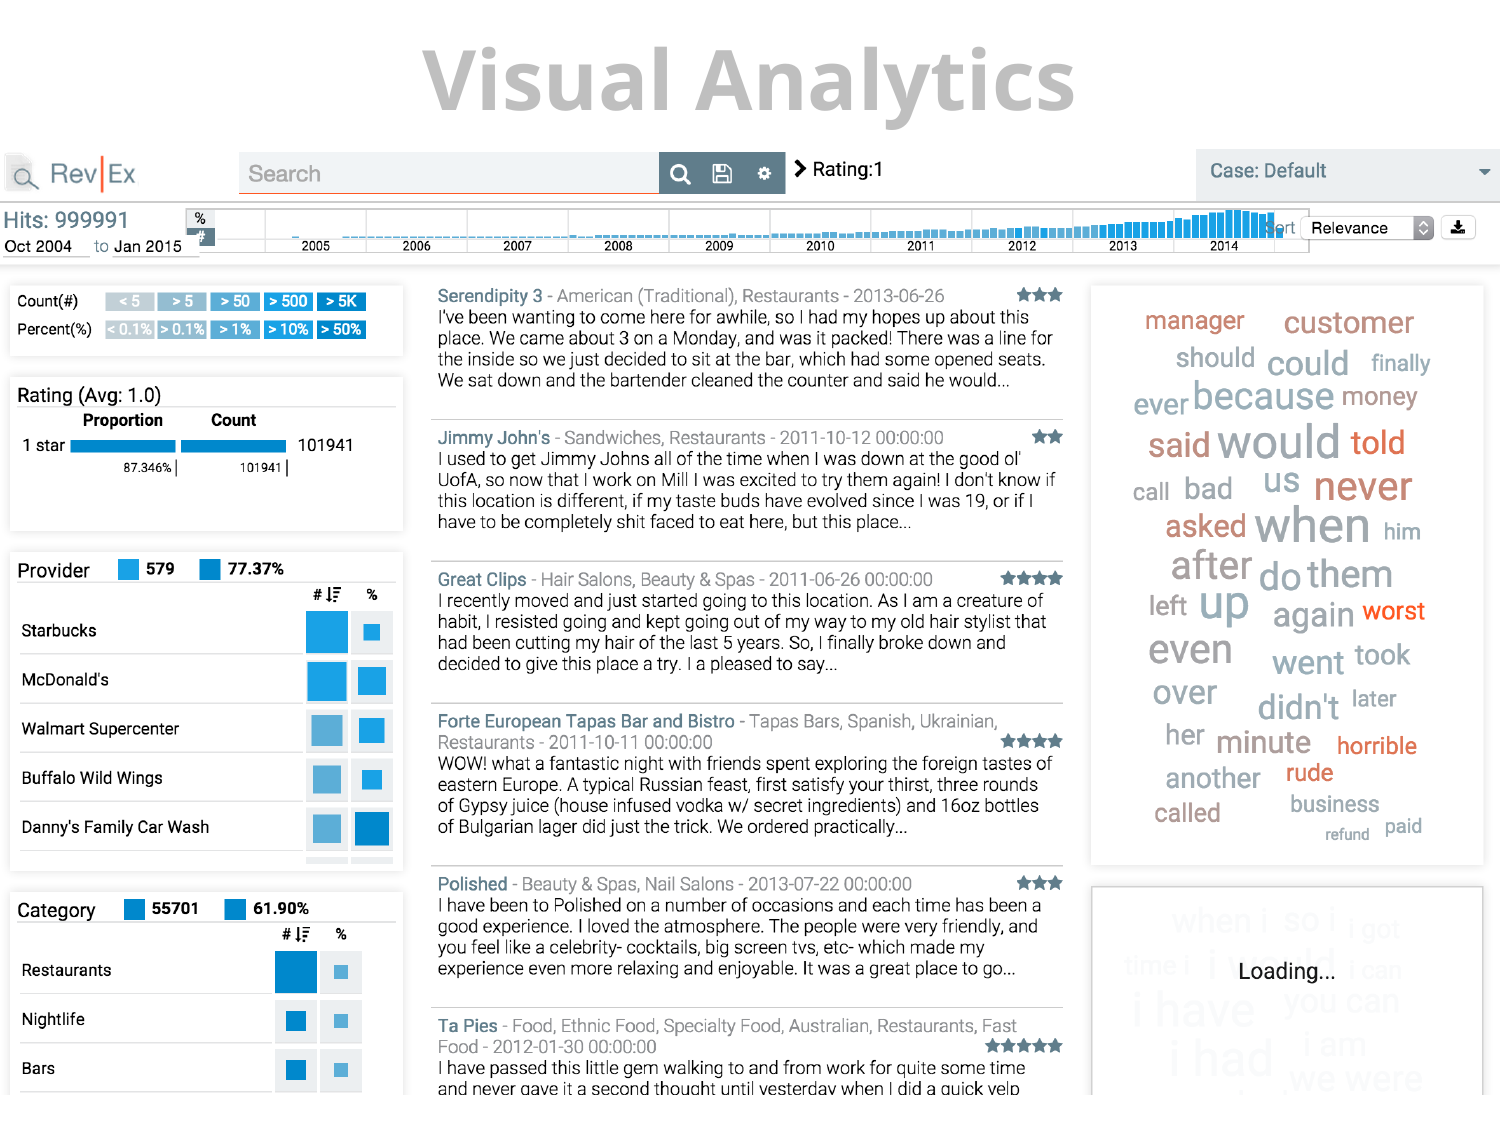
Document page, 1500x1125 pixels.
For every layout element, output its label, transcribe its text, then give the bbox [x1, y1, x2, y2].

picture [0, 149, 1500, 1096]
title Visual Analytics [75, 15, 1425, 138]
